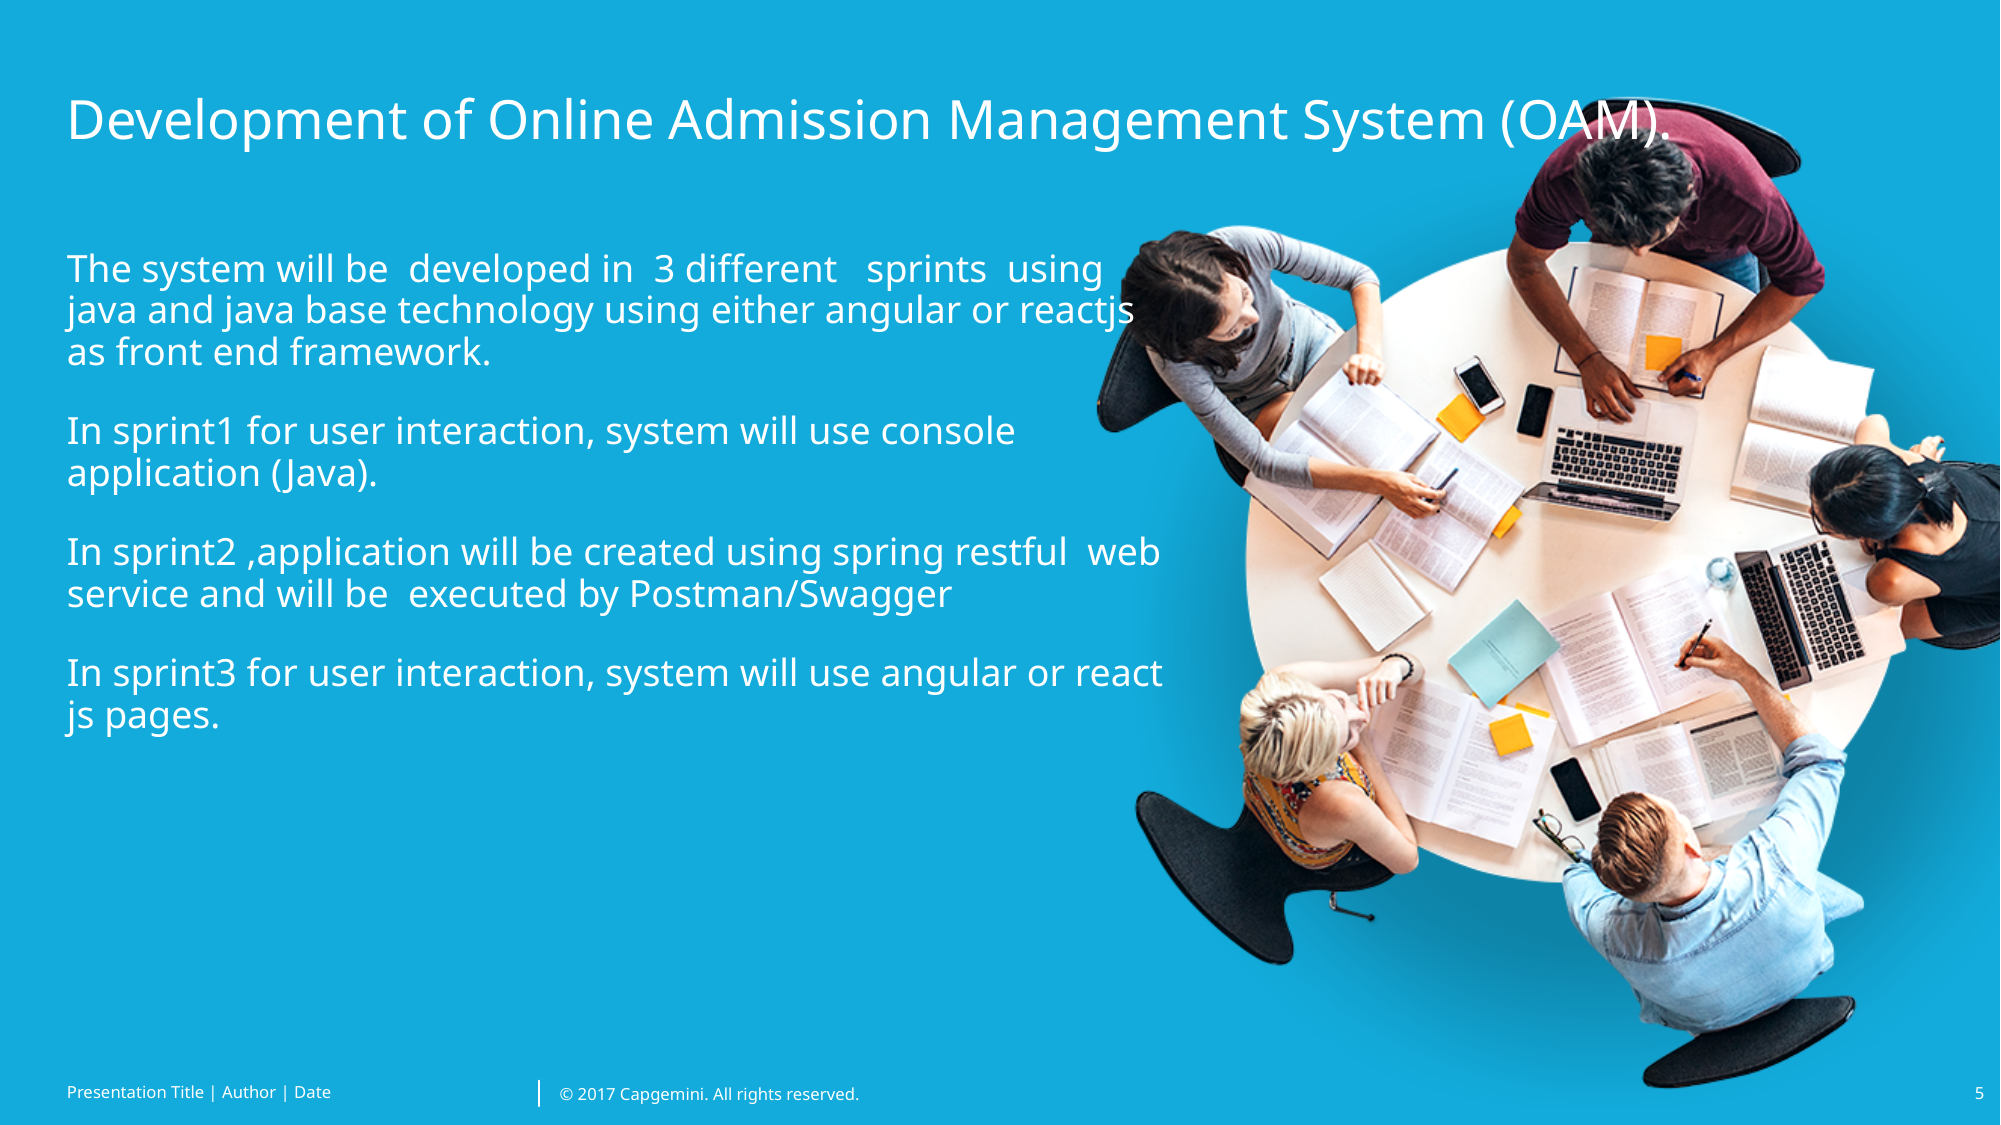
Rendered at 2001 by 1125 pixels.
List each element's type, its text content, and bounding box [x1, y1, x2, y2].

title Development of Online Admission Management System (OAM). [66, 35, 1715, 217]
list The system will be developed in 3 different sprints using java and java base technology using either angular or reactjs as front end framework. In sprint1 for user interaction, system will use console application (Java). In sprint2 ,application will be created using spring restful web service and will be executed by Postman/Swagger In sprint3 for user interaction, system will use angular or react js pages. [66, 217, 1166, 1058]
picture [697, 0, 2000, 1125]
